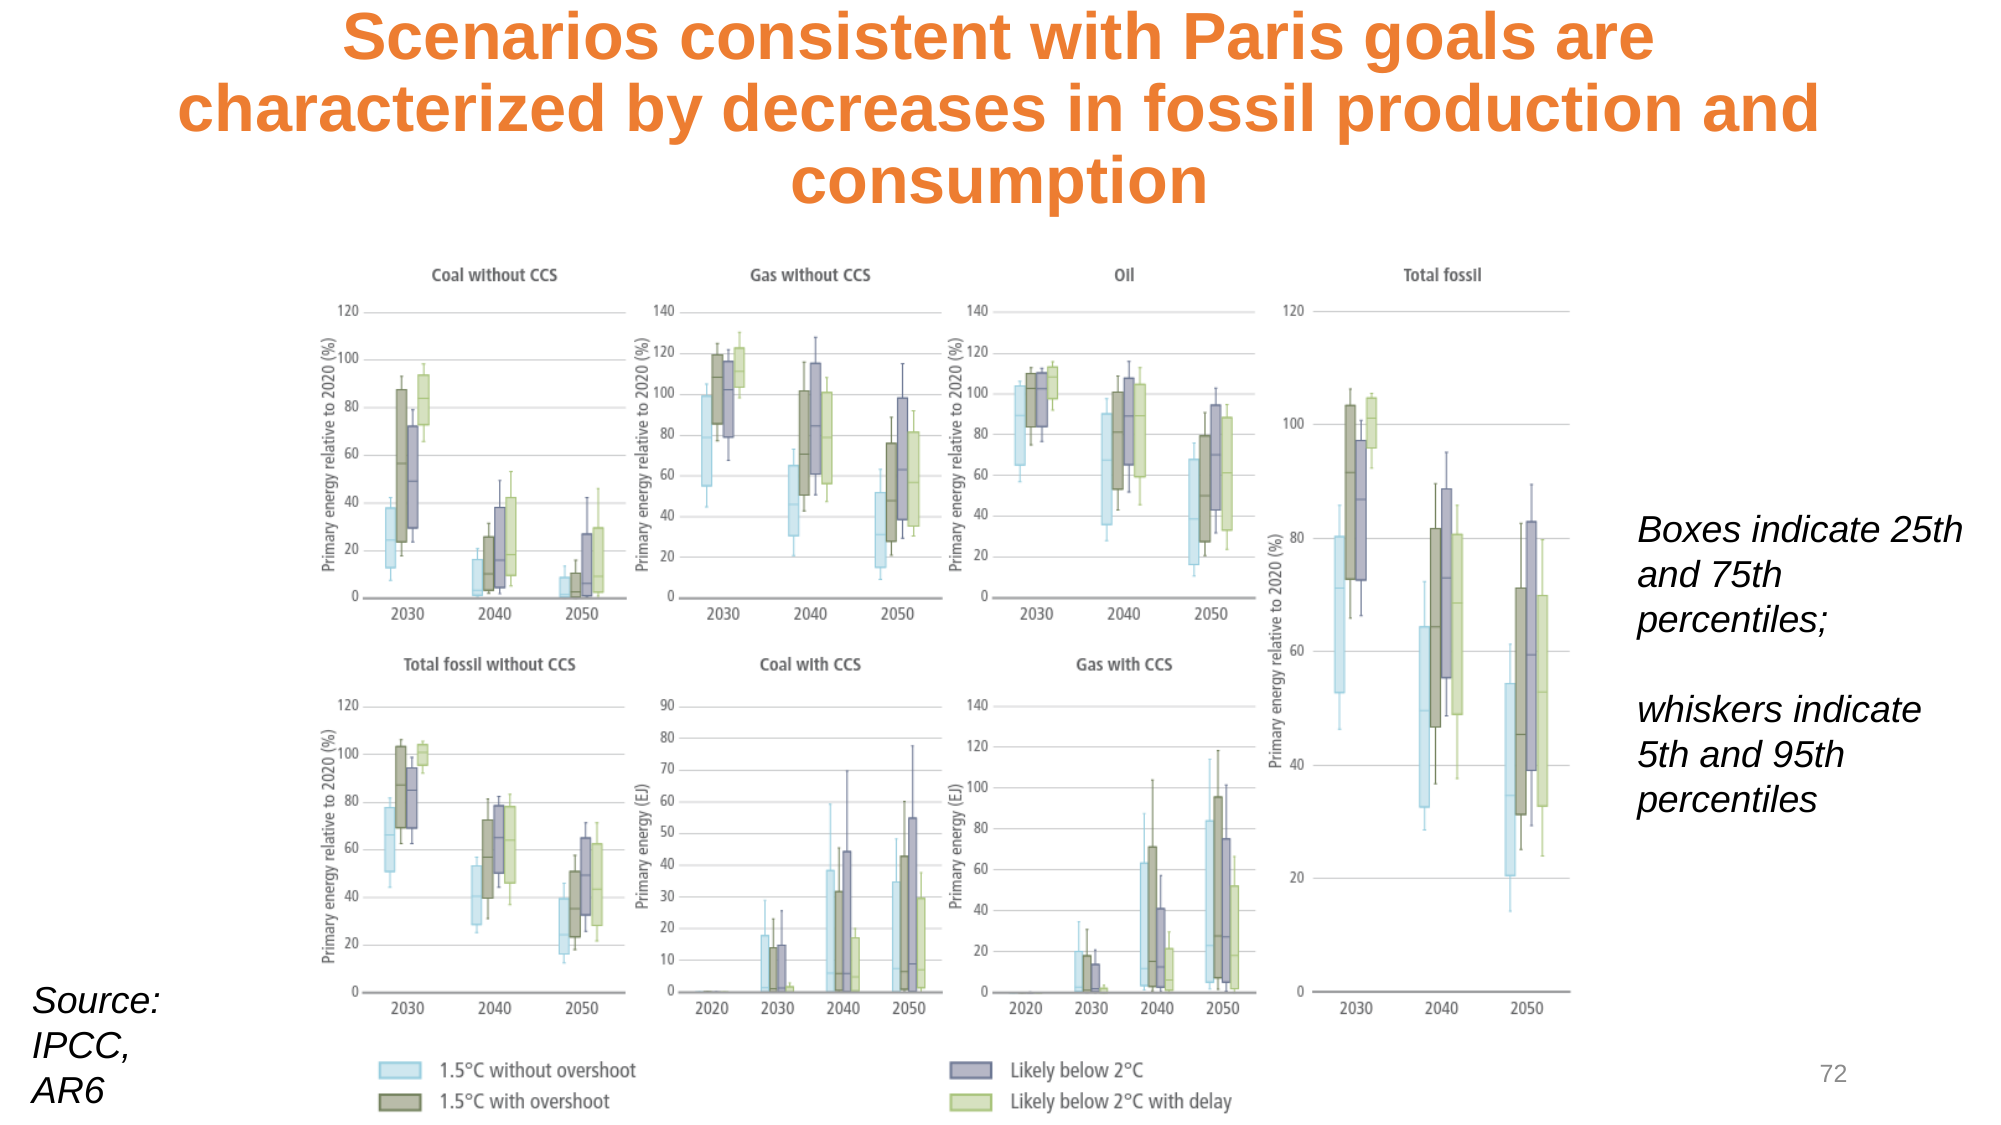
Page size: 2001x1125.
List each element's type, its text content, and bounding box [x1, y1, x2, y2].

slide_number 72 [1611, 1042, 1863, 1103]
text_box Source: IPCC, AR6 [17, 969, 182, 1119]
picture [234, 192, 1611, 1125]
text_box Boxes indicate 25th and 75th percentiles; whiskers indicate 5th and 95th percentiles [1622, 497, 1985, 828]
title Scenarios consistent with Paris goals are characterized by decreases in fossil production and consumption [137, 0, 1863, 221]
